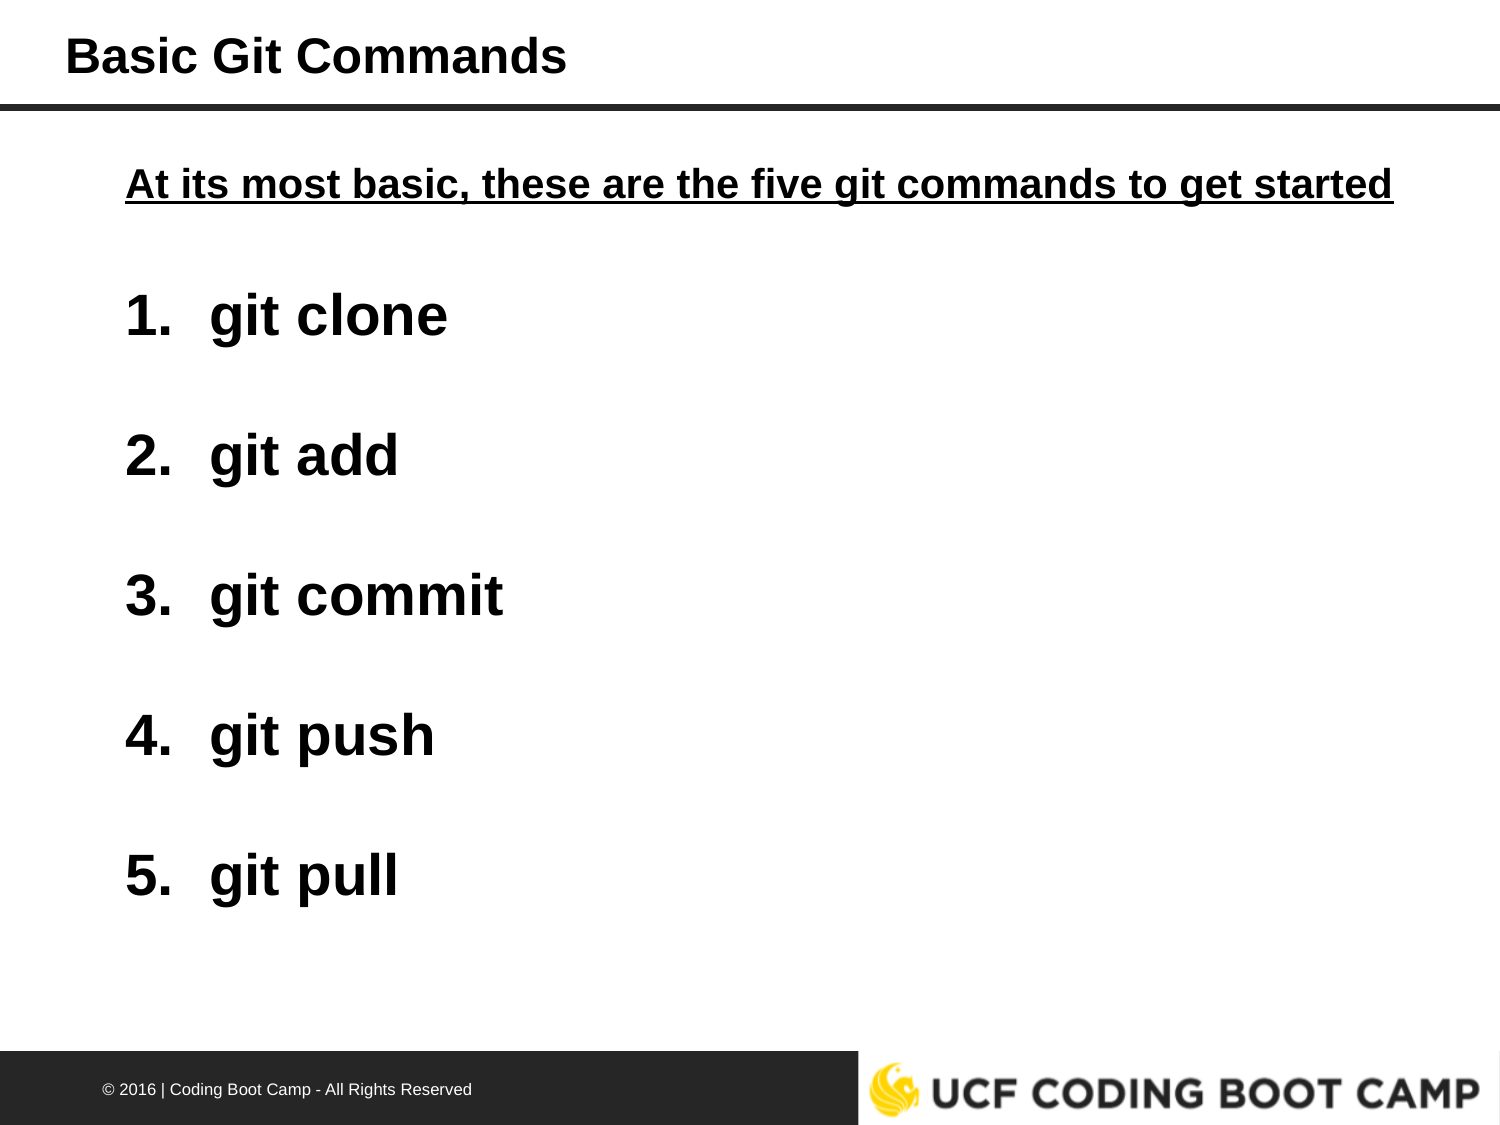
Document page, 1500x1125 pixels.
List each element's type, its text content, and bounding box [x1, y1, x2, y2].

text_box At its most basic, these are the five git commands to get started git clone git add git commit git push git pull [72, 149, 1423, 893]
picture [858, 1051, 1500, 1125]
title Basic Git Commands [50, 0, 948, 108]
